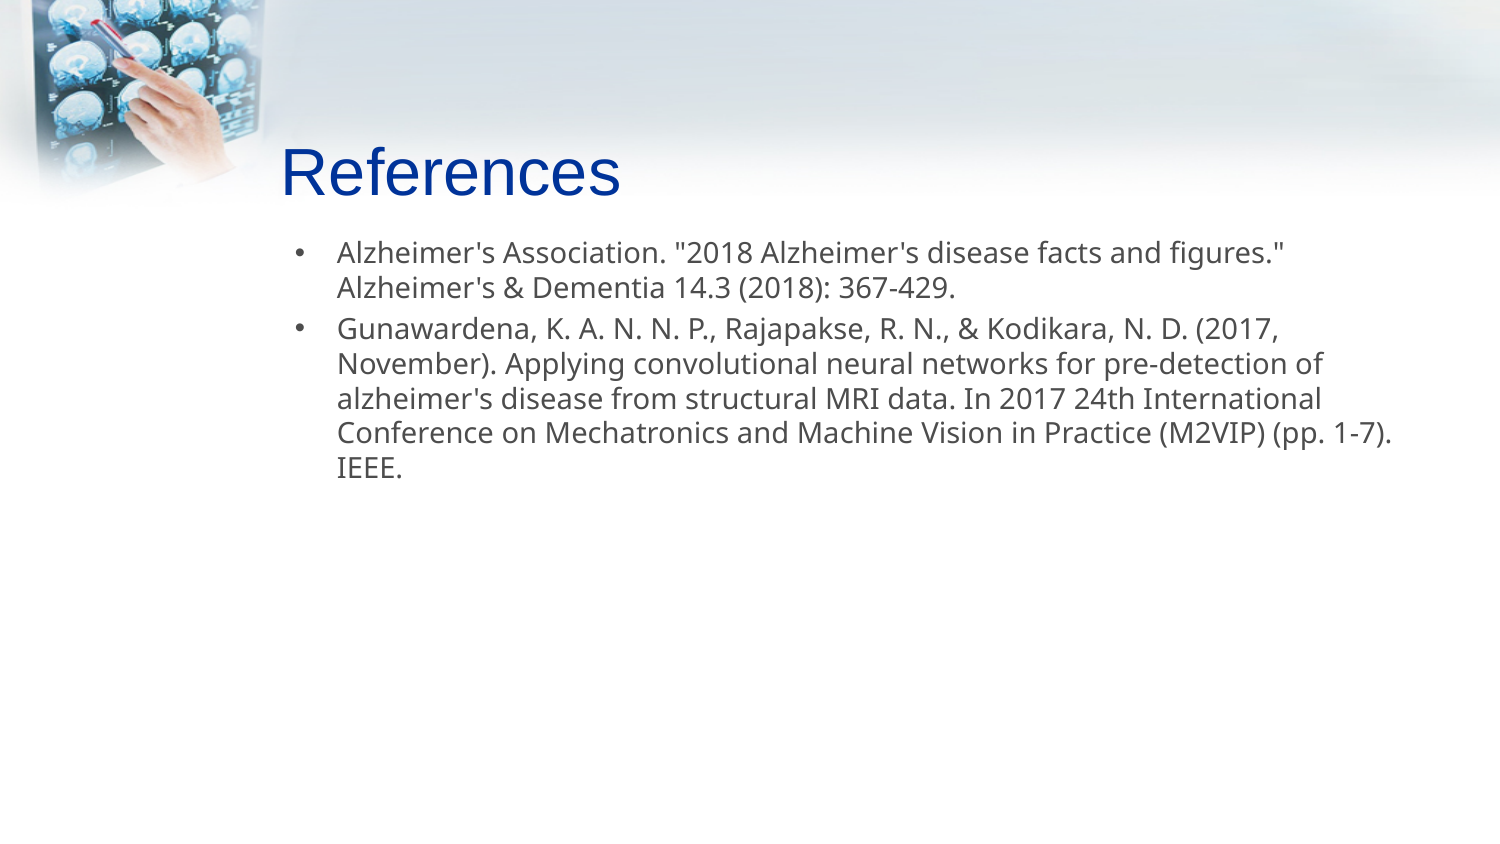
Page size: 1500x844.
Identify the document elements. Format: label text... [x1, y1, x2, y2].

title References [265, 137, 1306, 201]
list Alzheimer's Association. "2018 Alzheimer's disease facts and figures." Alzheimer's & Dementia 14.3 (2018): 367-429. Gunawardena, K. A. N. N. P., Rajapakse, R. N., & Kodikara, N. D. (2017, November). Applying convolutional neural networks for pre-detection of alzheimer's disease from structural MRI data. In 2017 24th International Conference on Mechatronics and Machine Vision in Practice (M2VIP) (pp. 1-7). IEEE. [265, 226, 1447, 812]
picture [0, 0, 1500, 844]
